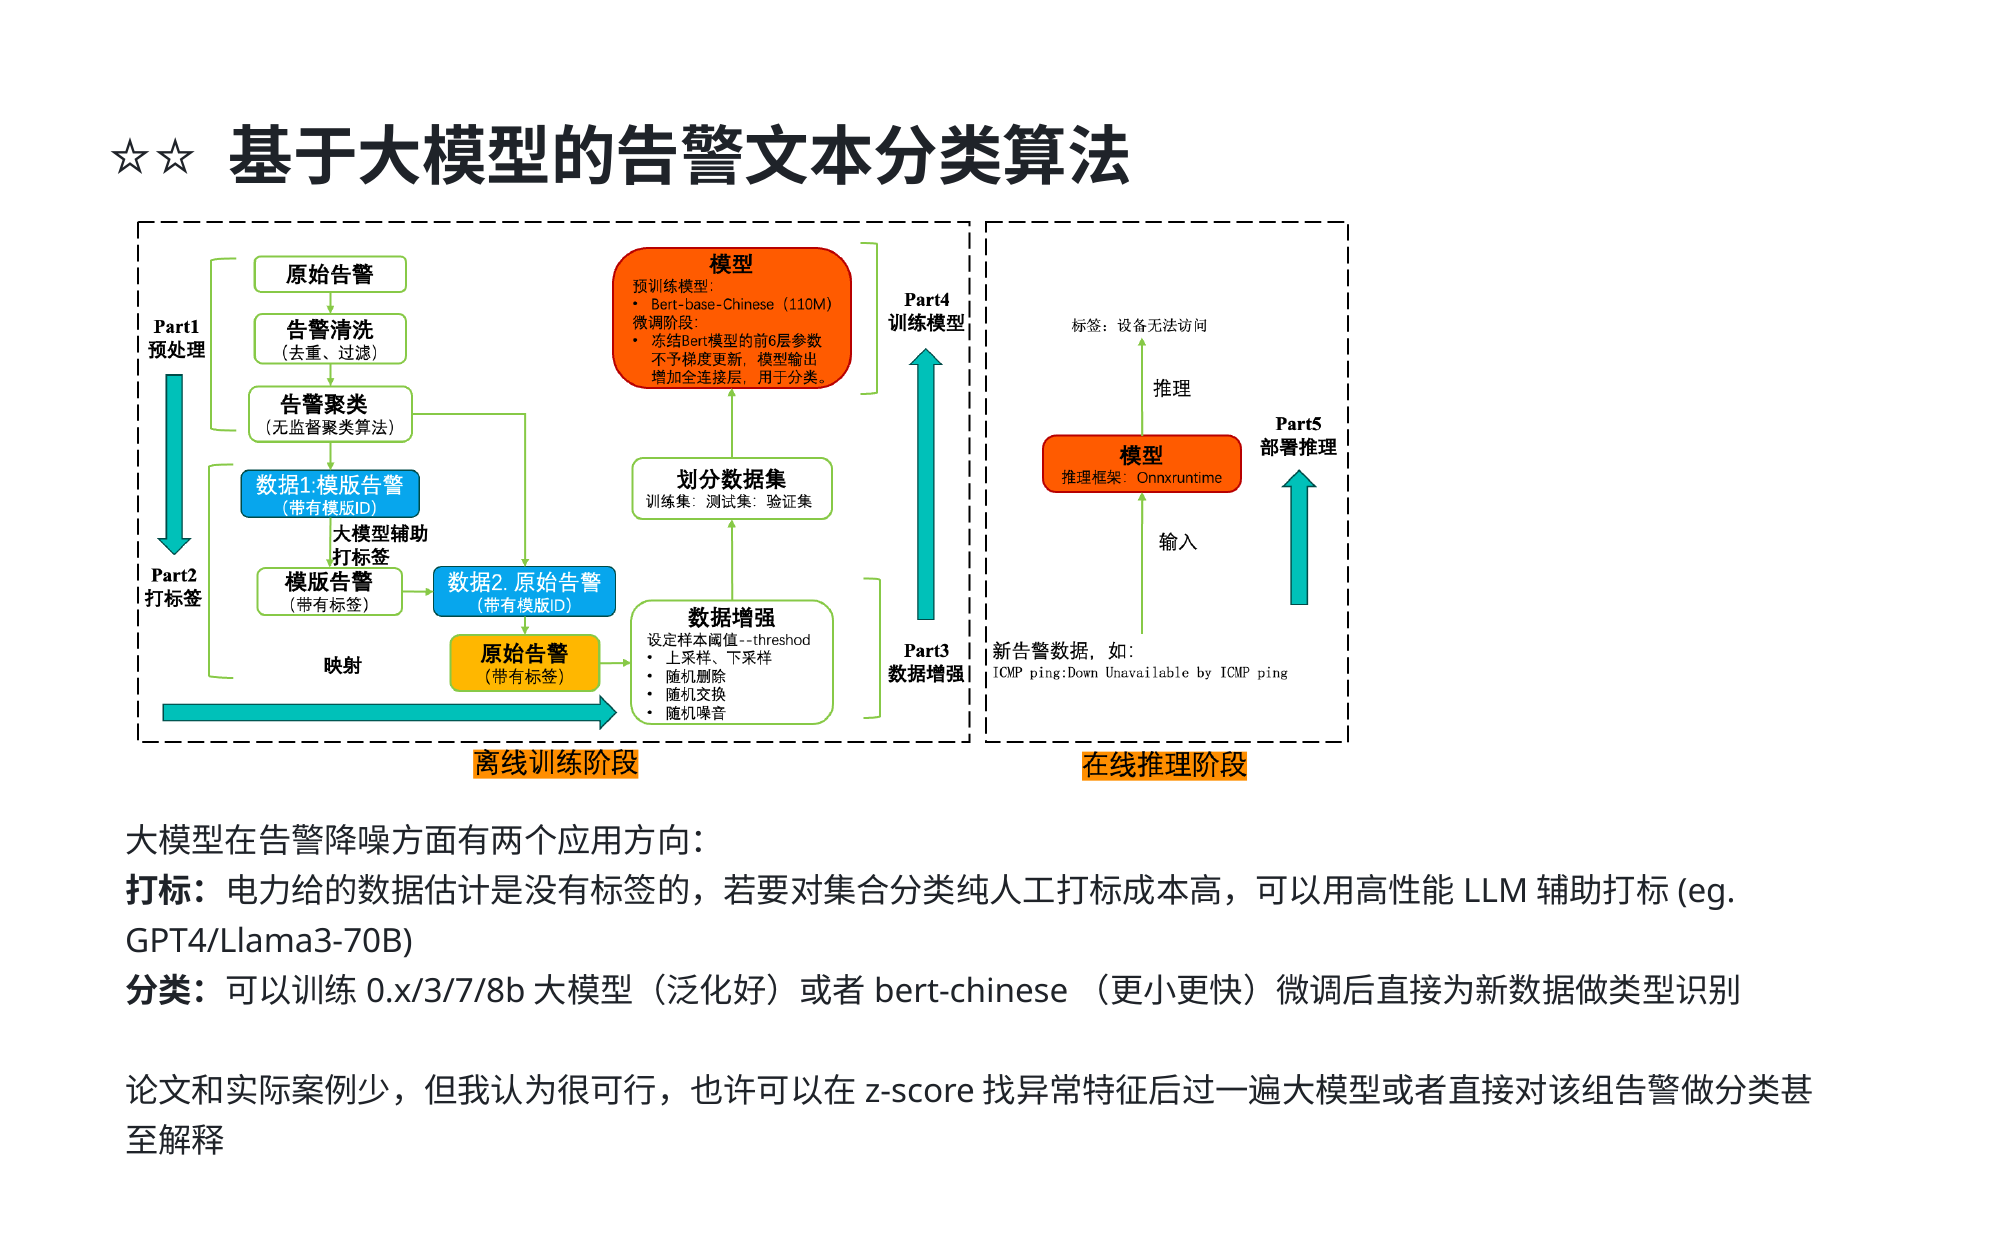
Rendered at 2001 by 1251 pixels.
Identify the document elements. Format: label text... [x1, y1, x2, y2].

picture [124, 213, 1365, 785]
text_box 大模型在告警降噪方面有两个应用方向： 打标：电力给的数据估计是没有标签的，若要对集合分类纯人工打标成本高，可以用高性能LLM辅助打标(eg. GPT4/Llama3-70B) 分类：可以训练0.x/3/7/8b大模型（泛化好）或者bert-chinese（更小更快）微调后直接为新数据做类型识别 论文和实际案例少，但我认为很可行，也许可以在z-score找异常特征后过一遍大模型或者直接对该组告警做分类甚至解释 [125, 809, 1826, 1160]
text_box ⭐⭐ 基于大模型的告警文本分类算法 [107, 94, 1899, 193]
